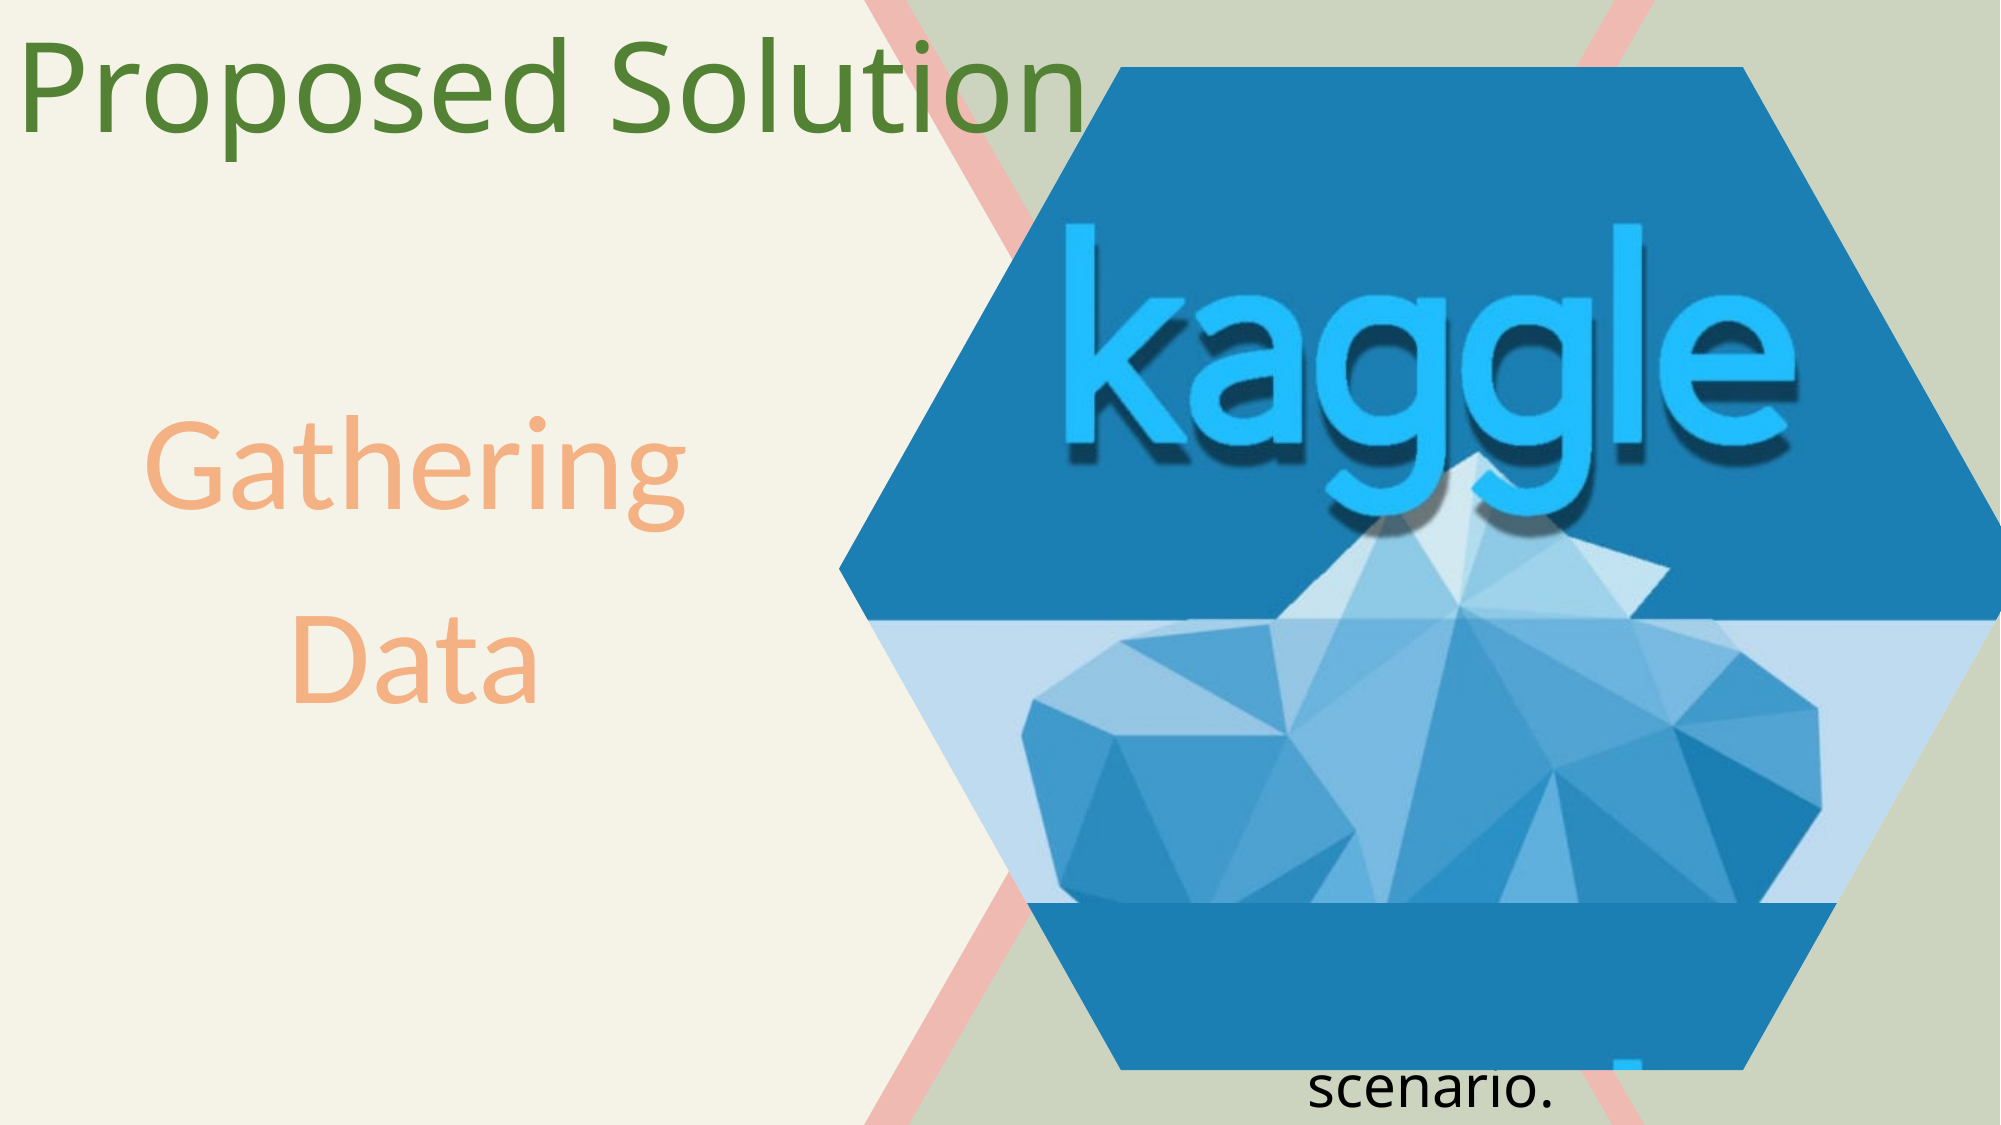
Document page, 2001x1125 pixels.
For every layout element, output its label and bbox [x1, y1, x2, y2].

text_box [0, 0, 2000, 1125]
